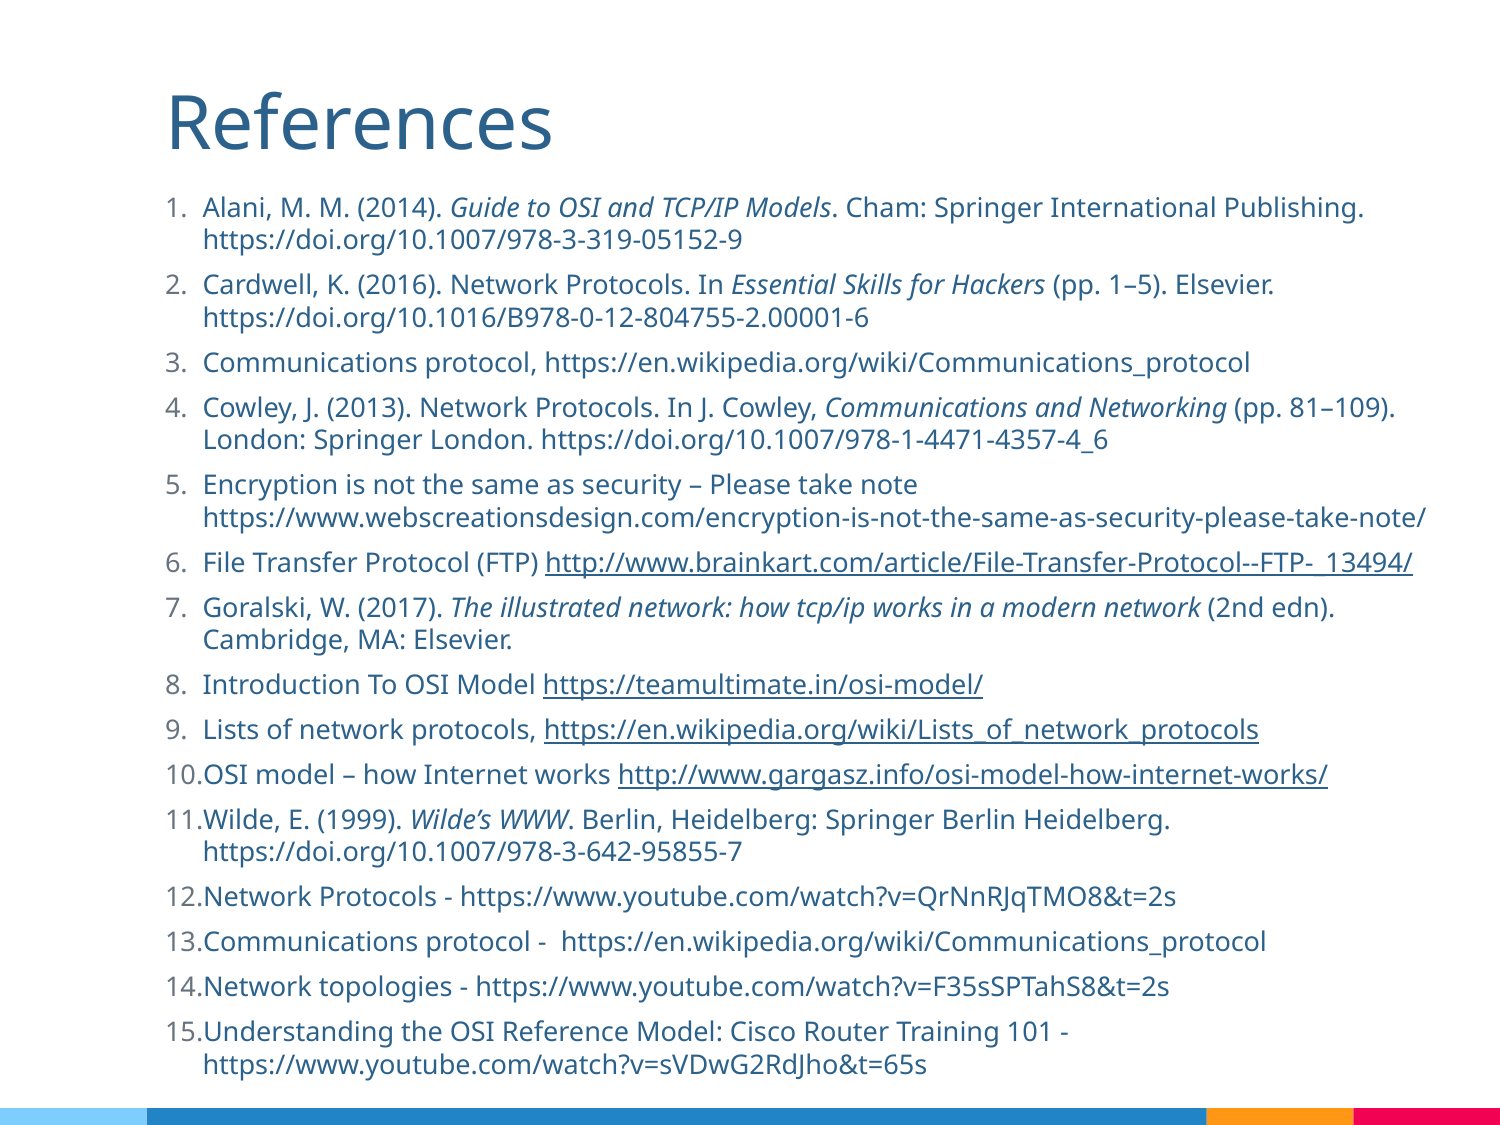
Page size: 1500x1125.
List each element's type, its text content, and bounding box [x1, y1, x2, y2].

title References [150, 24, 1211, 174]
list Alani, M. M. (2014). Guide to OSI and TCP/IP Models. Cham: Springer International Publishing. https://doi.org/10.1007/978-3-319-05152-9 Cardwell, K. (2016). Network Protocols. In Essential Skills for Hackers (pp. 1–5). Elsevier. https://doi.org/10.1016/B978-0-12-804755-2.00001-6 Communications protocol, https://en.wikipedia.org/wiki/Communications_protocol Cowley, J. (2013). Network Protocols. In J. Cowley, Communications and Networking (pp. 81–109). London: Springer London. https://doi.org/10.1007/978-1-4471-4357-4_6 Encryption is not the same as security – Please take note https://www.webscreationsdesign.com/encryption-is-not-the-same-as-security-please-take-note/ File Transfer Protocol (FTP) http://www.brainkart.com/article/File-Transfer-Protocol--FTP-_13494/ Goralski, W. (2017). The illustrated network: how tcp/ip works in a modern network (2nd edn). Cambridge, MA: Elsevier. Introduction To OSI Model https://teamultimate.in/osi-model/ Lists of network protocols, https://en.wikipedia.org/wiki/Lists_of_network_protocols OSI model – how Internet works http://www.gargasz.info/osi-model-how-internet-works/ Wilde, E. (1999). Wilde’s WWW. Berlin, Heidelberg: Springer Berlin Heidelberg. https://doi.org/10.1007/978-3-642-95855-7 Network Protocols - https://www.youtube.com/watch?v=QrNnRJqTMO8&t=2s Communications protocol - https://en.wikipedia.org/wiki/Communications_protocol Network topologies - https://www.youtube.com/watch?v=F35sSPTahS8&t=2s Understanding the OSI Reference Model: Cisco Router Training 101 - https://www.youtube.com/watch?v=sVDwG2RdJho&t=65s [150, 174, 1450, 1088]
